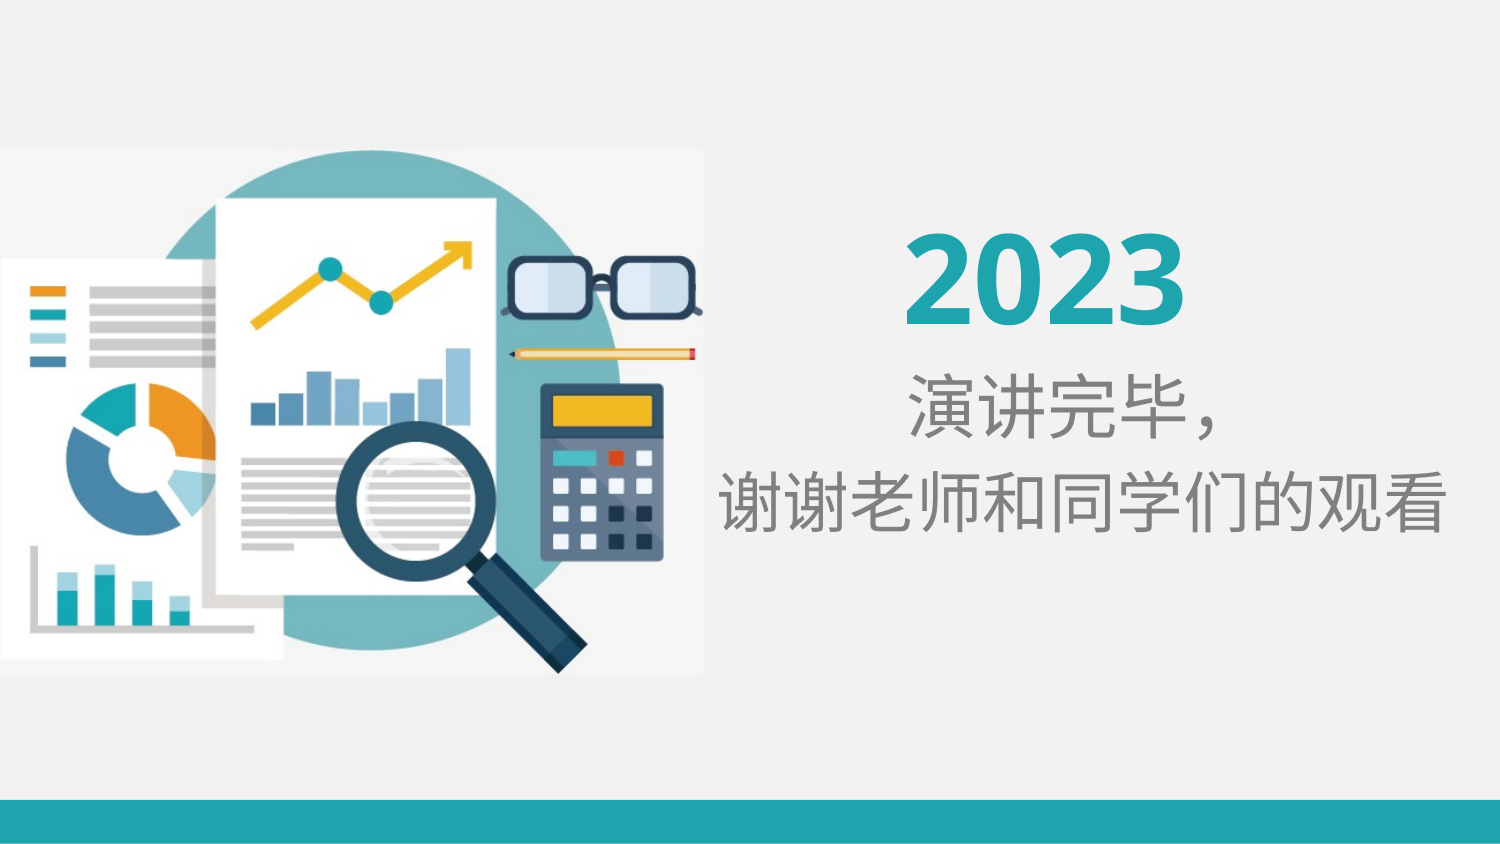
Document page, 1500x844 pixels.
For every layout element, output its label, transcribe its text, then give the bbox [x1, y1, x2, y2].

text_box [0, 798, 1500, 844]
text_box 2023 [797, 199, 1294, 350]
text_box 演讲完毕， 谢谢老师和同学们的观看 [708, 362, 1499, 542]
picture [0, 149, 703, 674]
